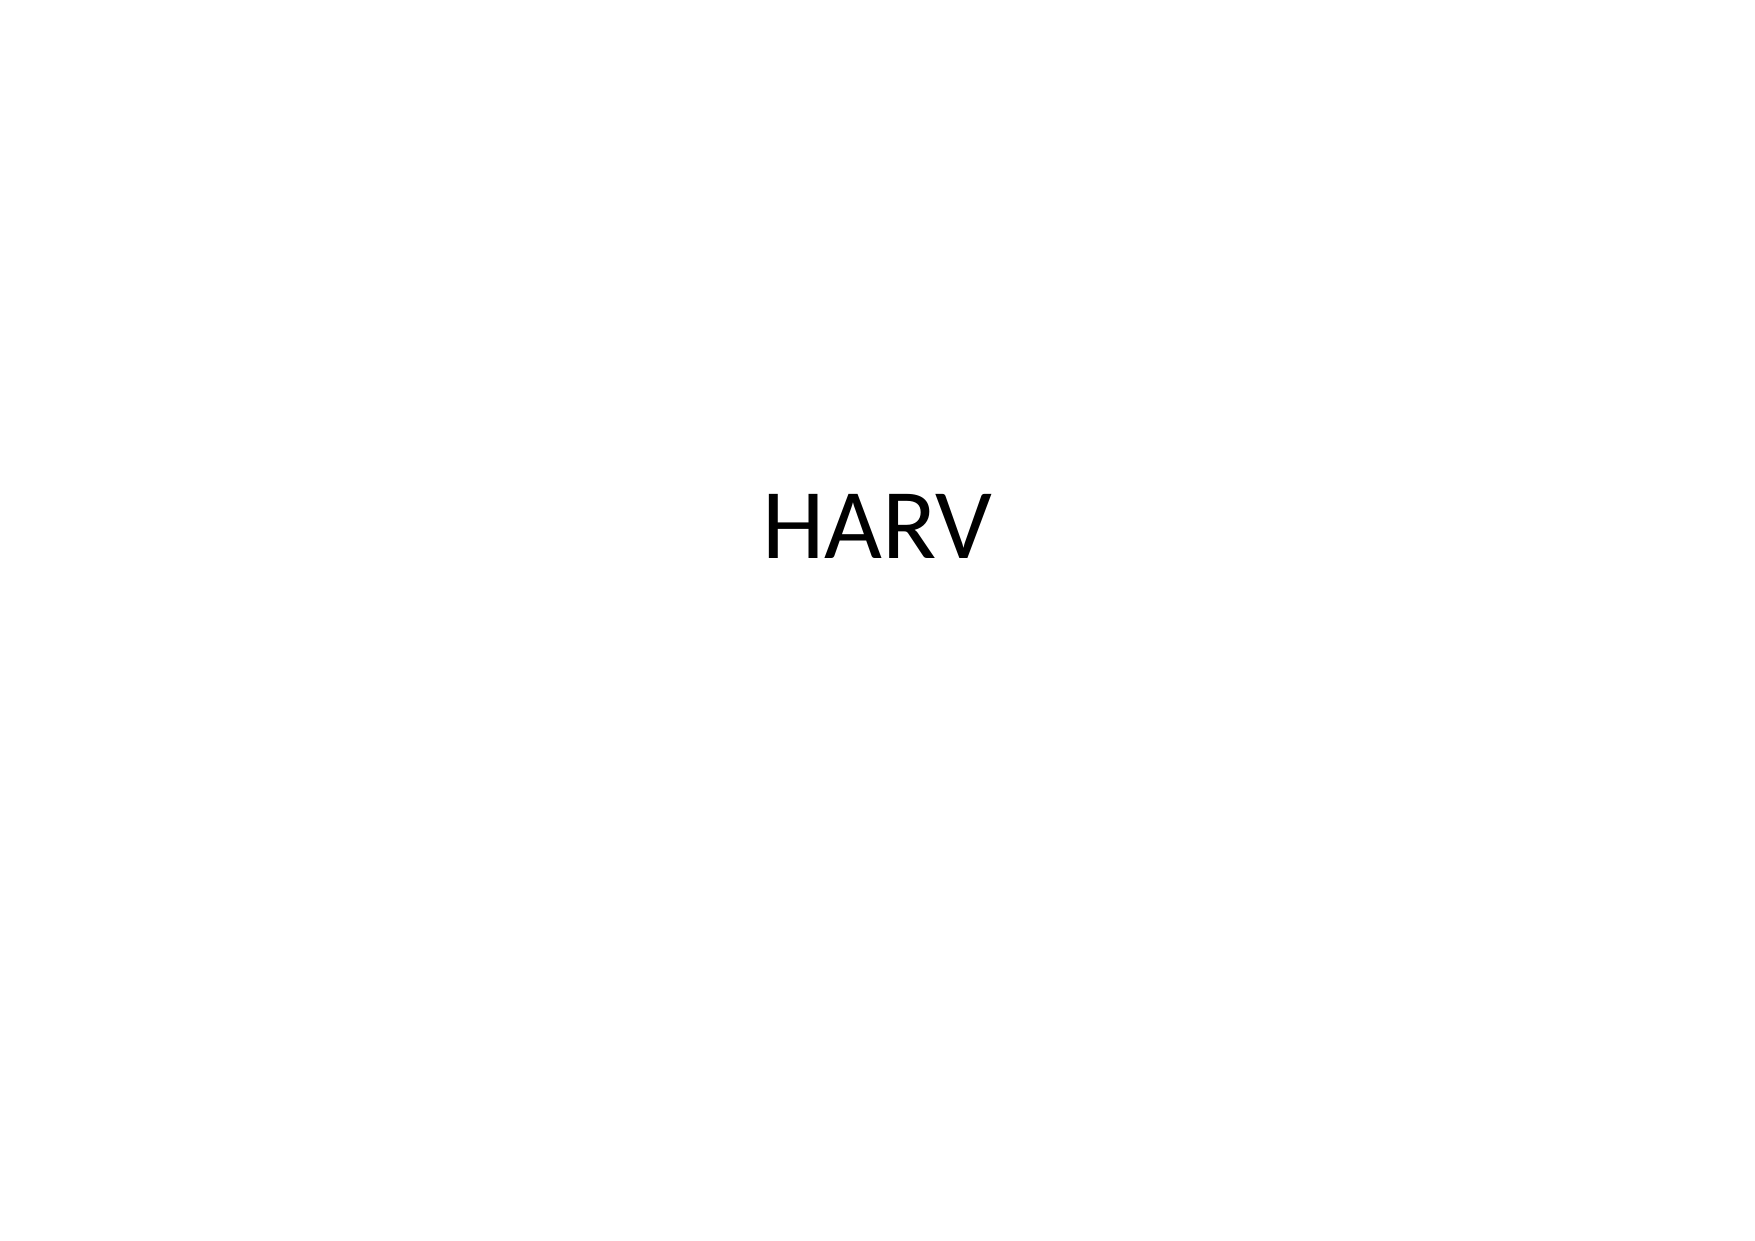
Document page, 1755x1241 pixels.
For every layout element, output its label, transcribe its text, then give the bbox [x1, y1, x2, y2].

title HARV [131, 385, 1624, 652]
